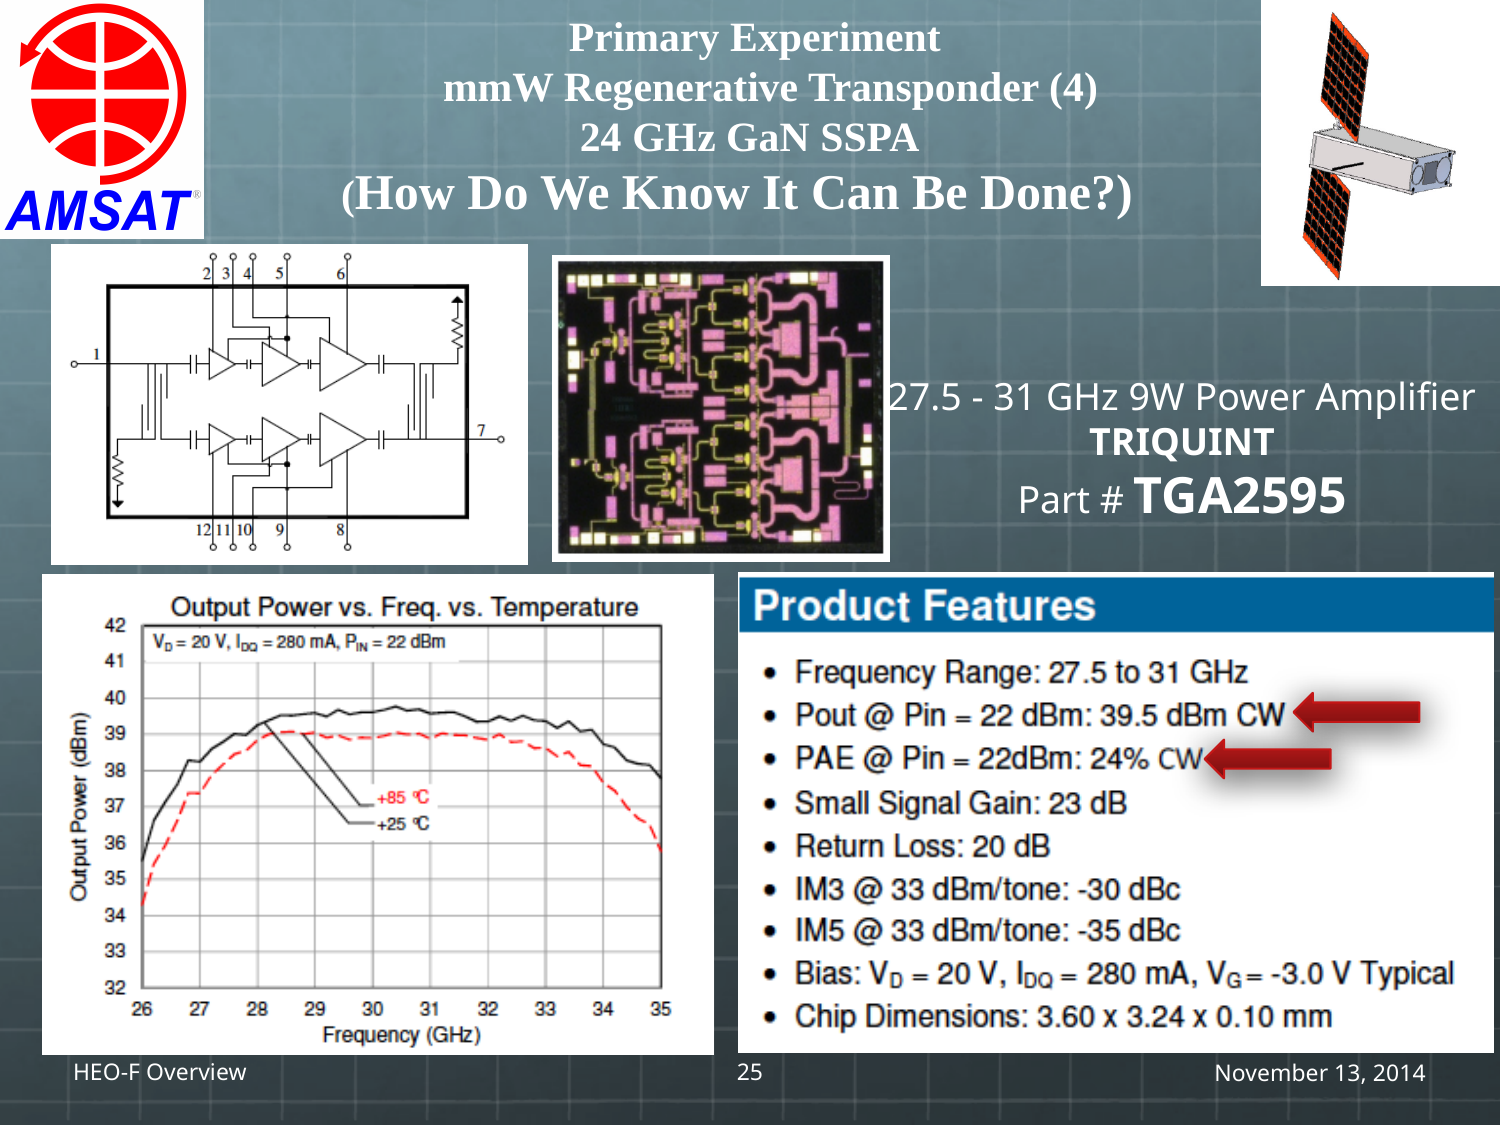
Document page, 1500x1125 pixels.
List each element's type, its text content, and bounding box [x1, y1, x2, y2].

title Primary Experiment mmW Regenerative Transponder (4) 24 GHz GaN SSPA (How Do We Know It Can Be Done?) [236, 0, 1237, 251]
picture [0, 0, 1500, 1125]
text_box 27.5 - 31 GHz 9W Power Amplifier TRIQUINT Part # TGA2595 [933, 365, 1500, 531]
